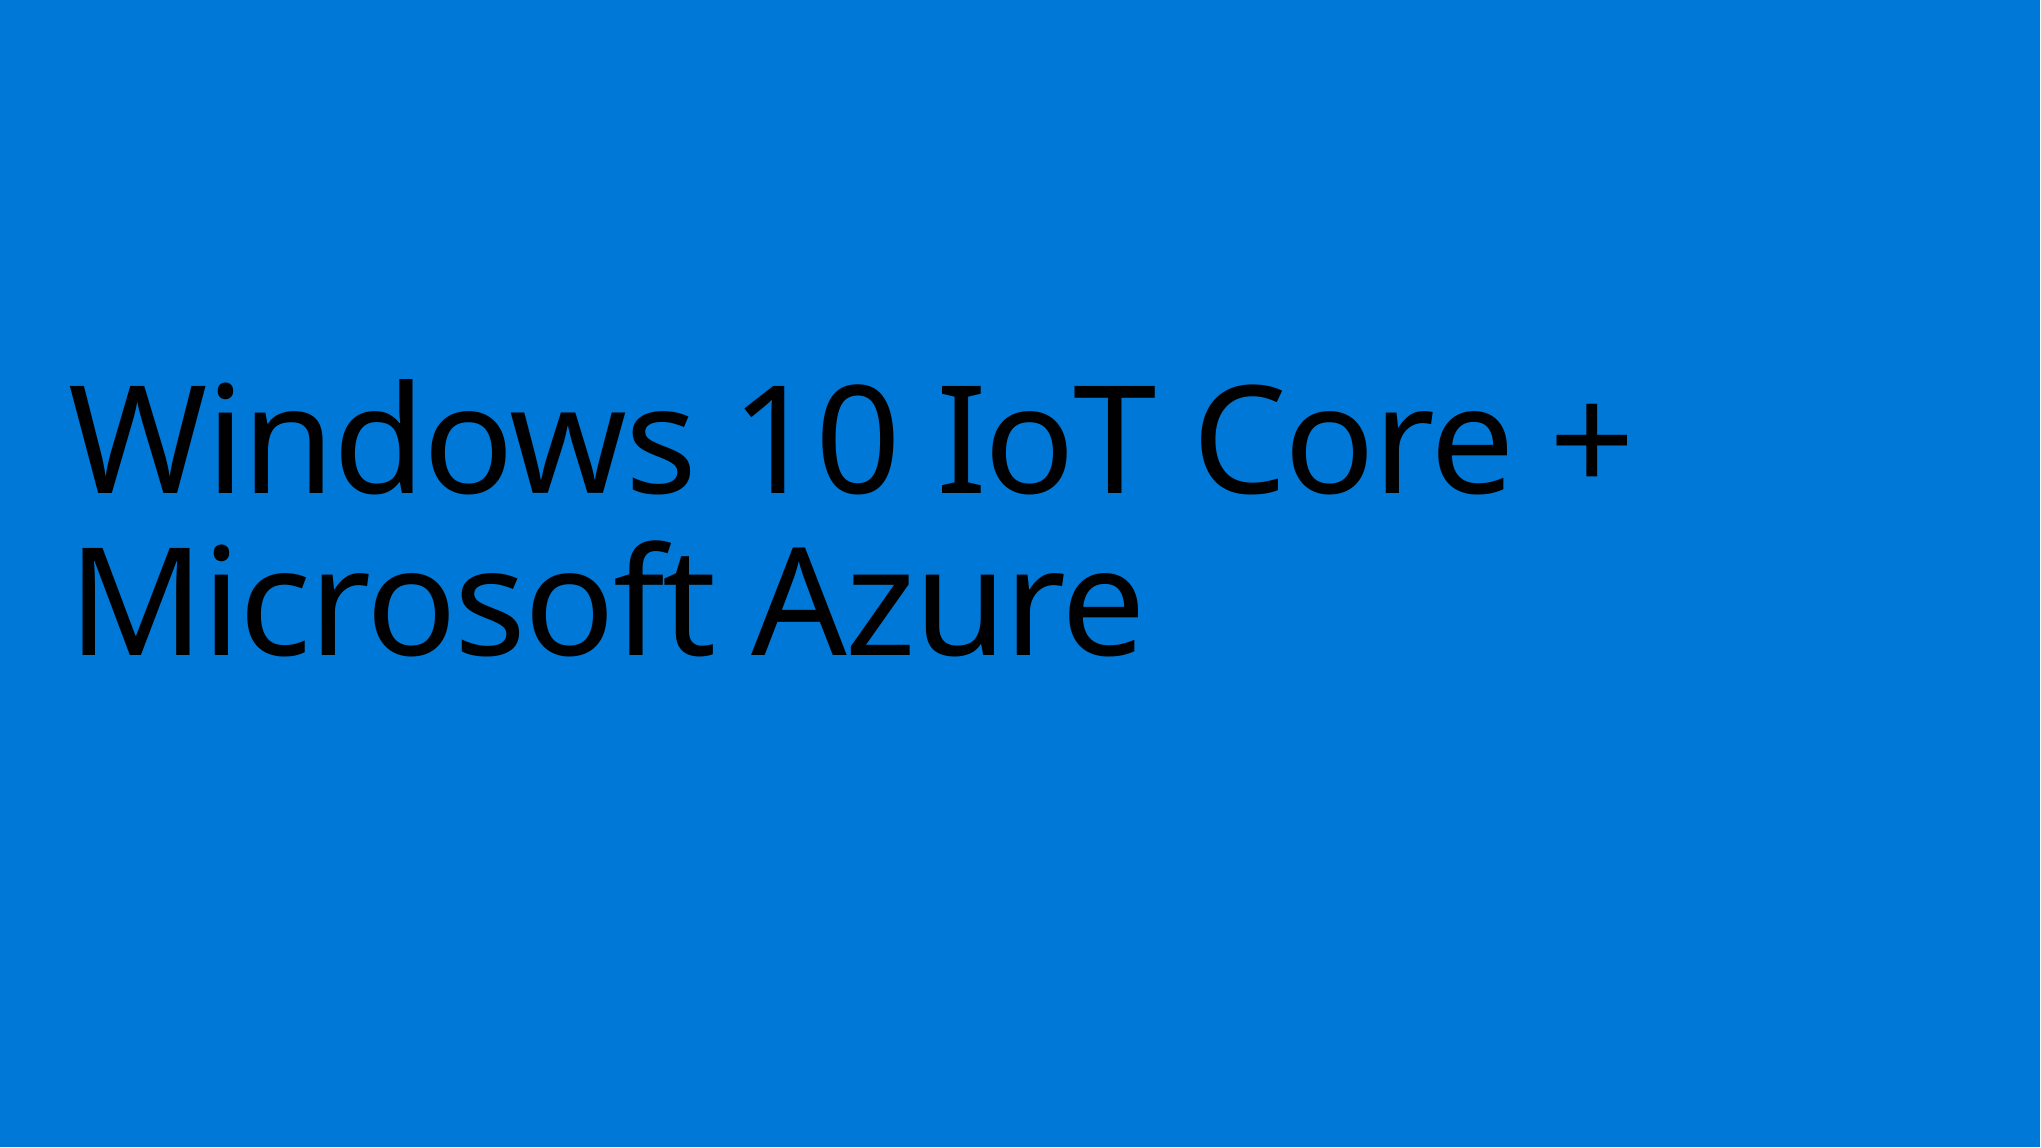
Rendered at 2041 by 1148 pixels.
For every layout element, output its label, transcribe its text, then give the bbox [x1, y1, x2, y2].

title Windows 10 IoT Core + Microsoft Azure [45, 348, 1996, 707]
